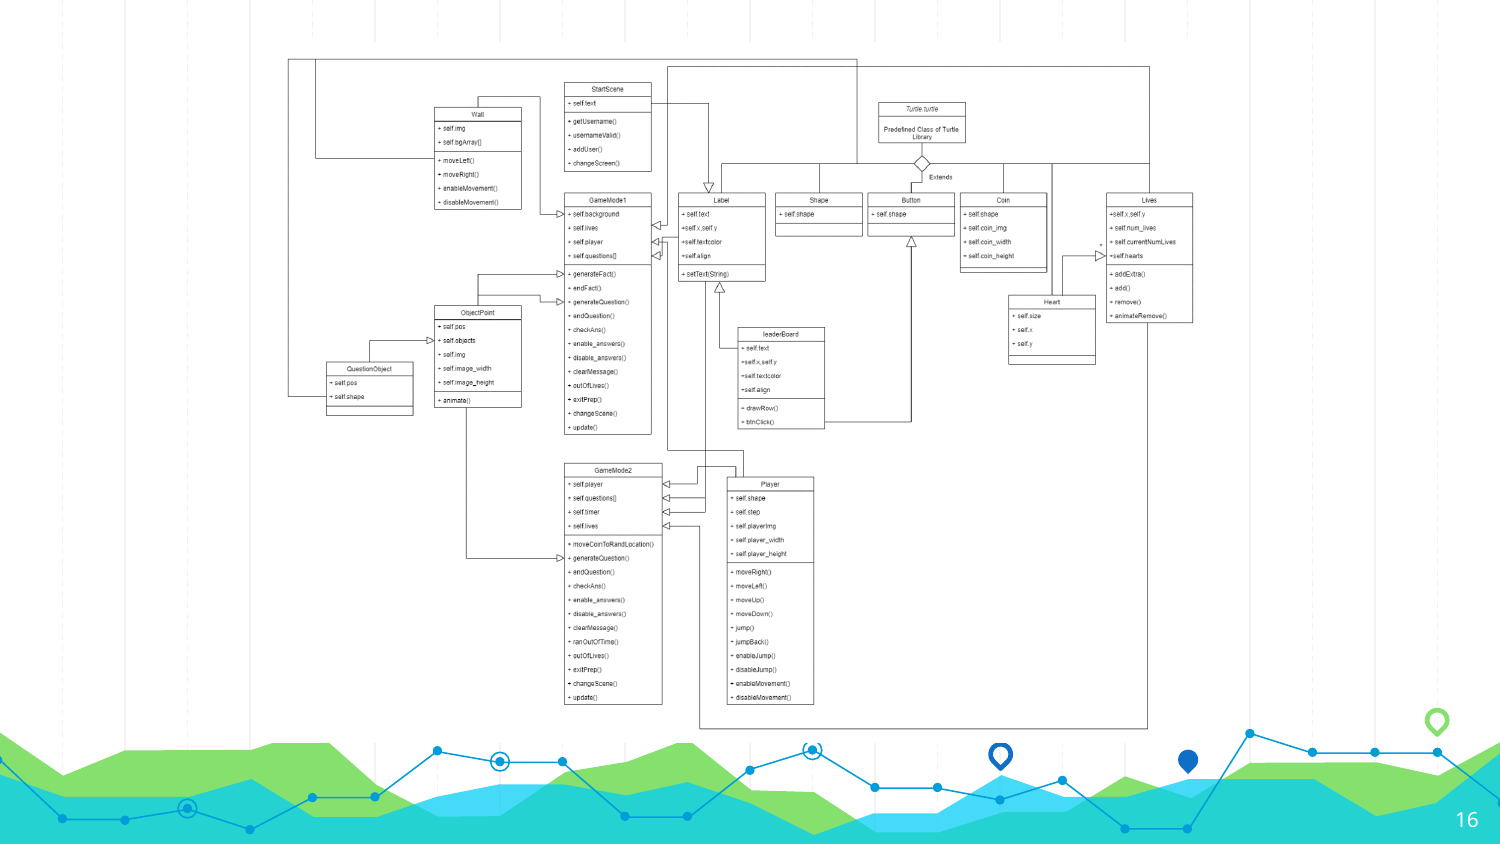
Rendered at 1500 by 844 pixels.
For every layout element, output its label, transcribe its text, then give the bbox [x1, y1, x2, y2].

slide_number 16 [1403, 791, 1494, 844]
picture [271, 42, 1199, 743]
